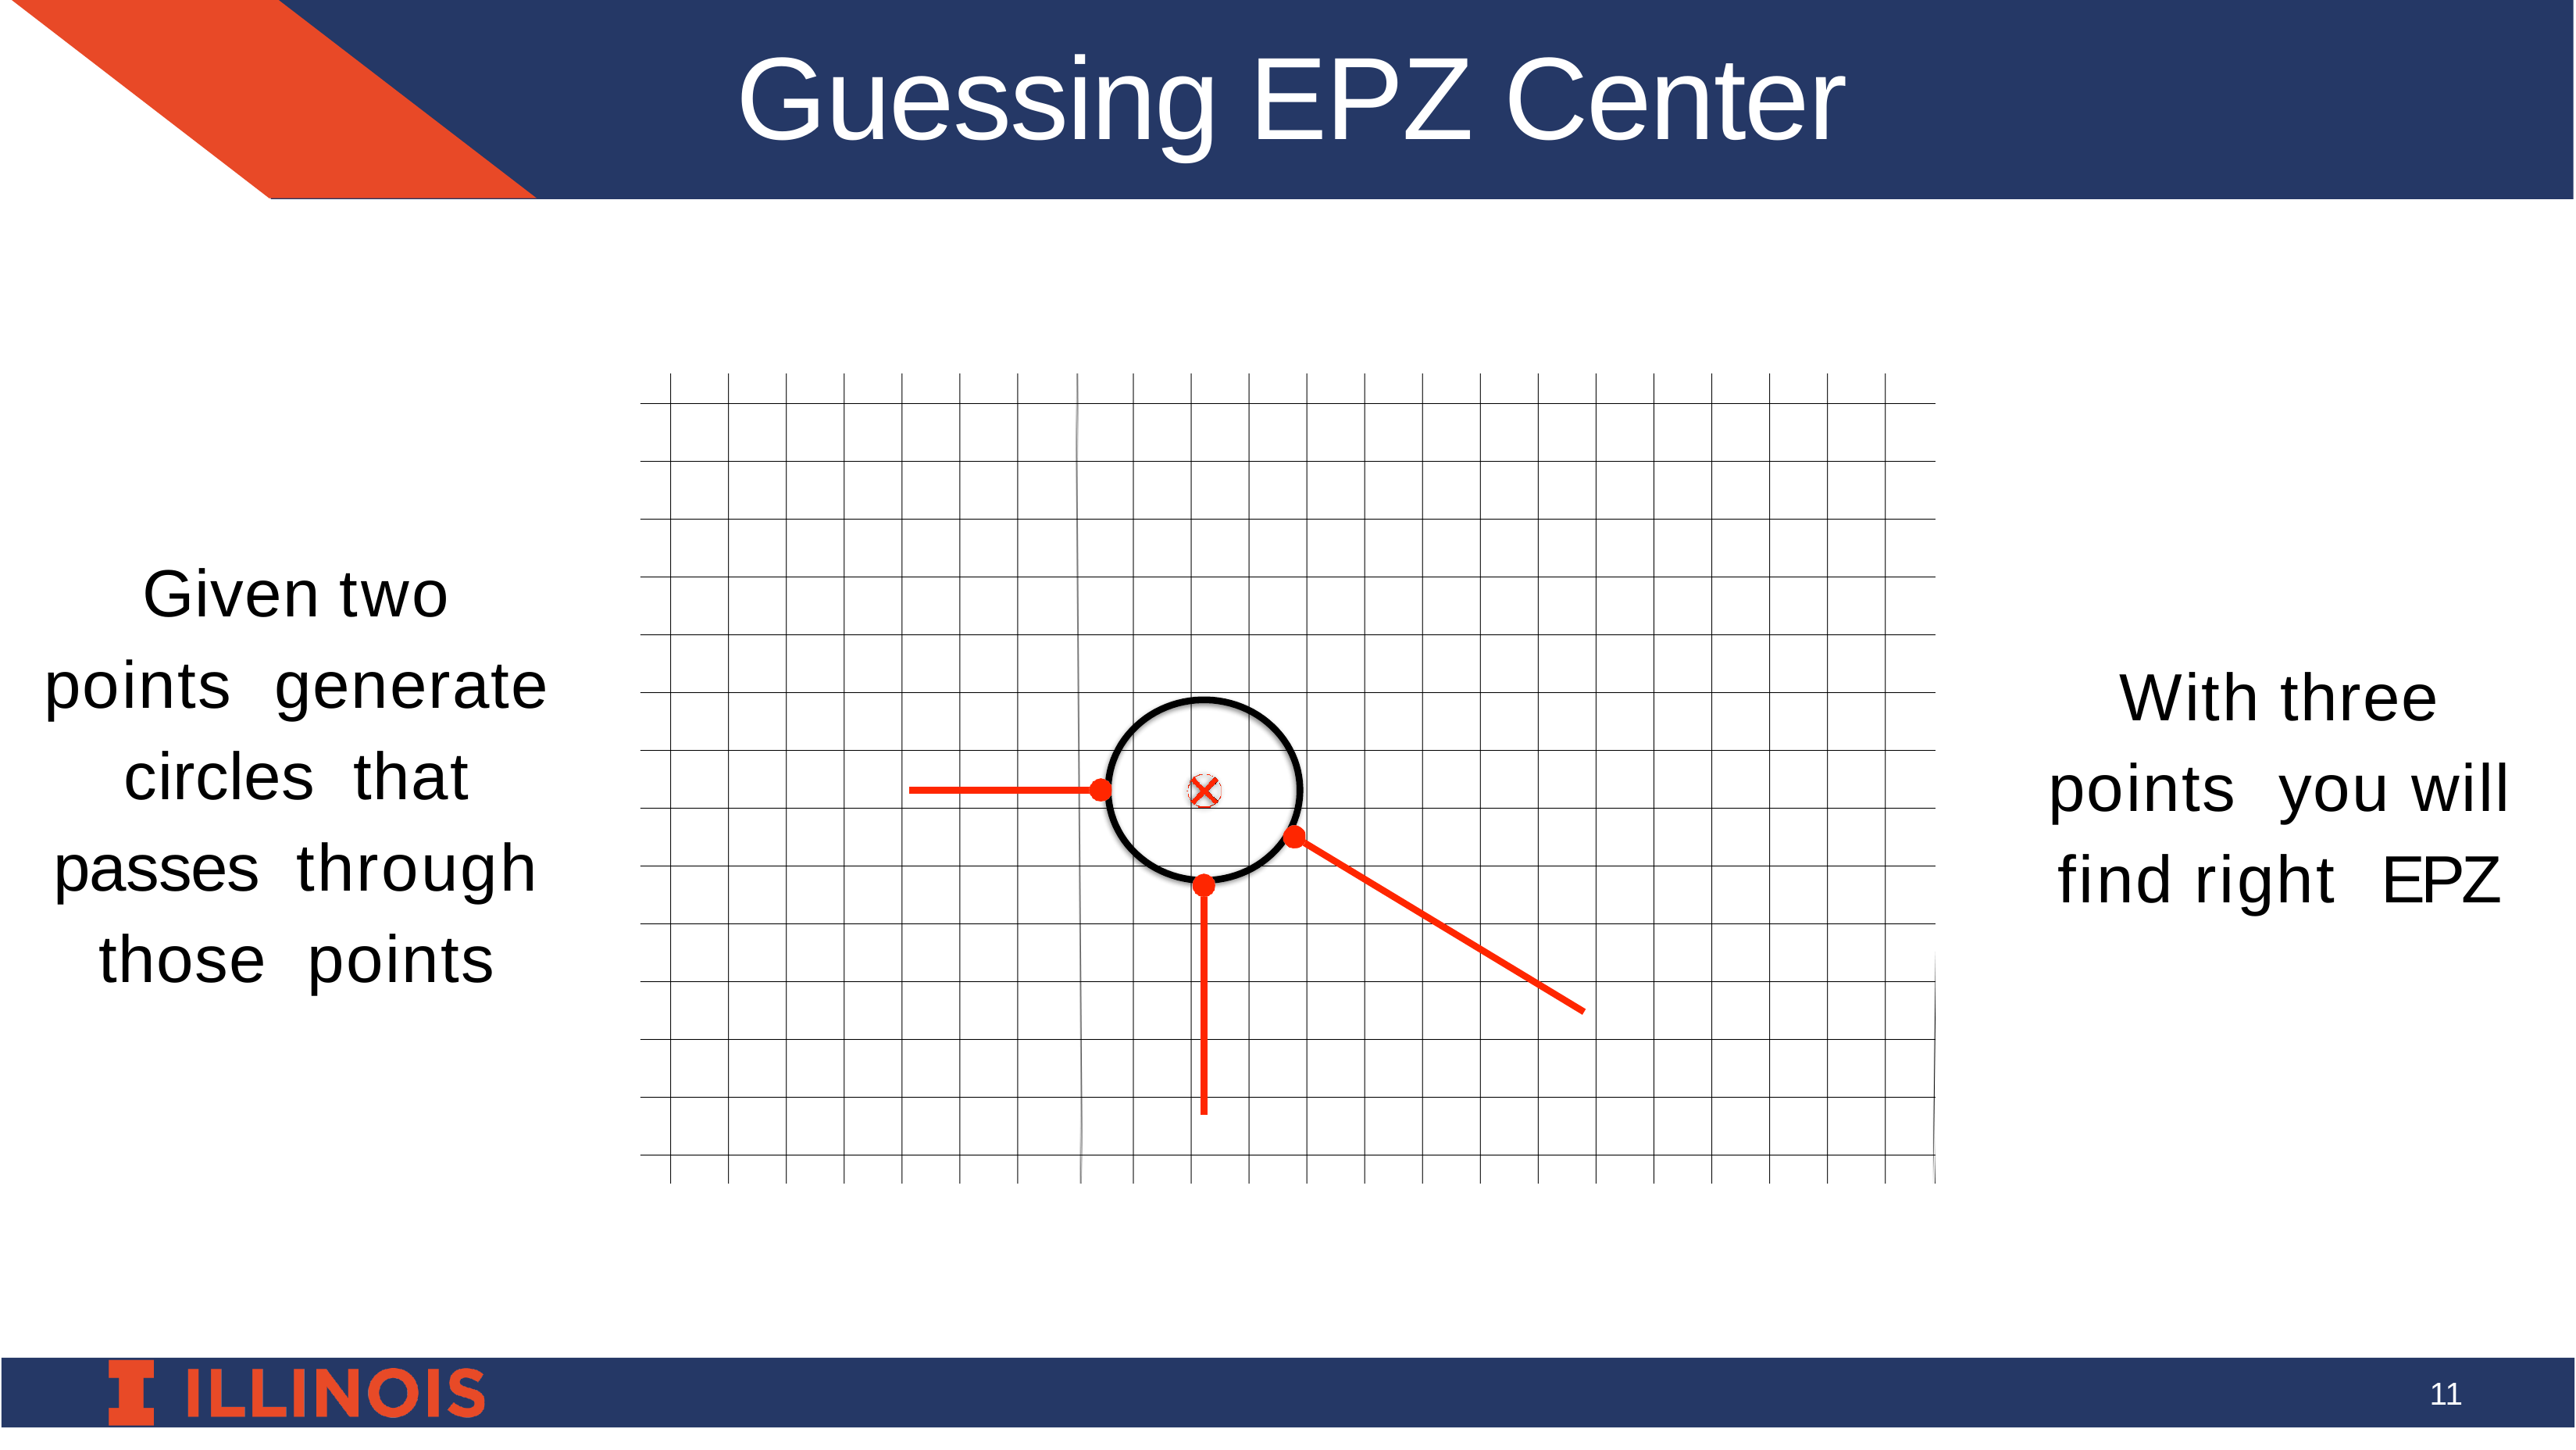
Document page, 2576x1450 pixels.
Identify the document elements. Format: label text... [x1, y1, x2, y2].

text_box [1108, 699, 1300, 880]
text_box [1099, 802, 1192, 892]
text_box [1186, 773, 1222, 808]
text_box 11 [2428, 1378, 2467, 1412]
text_box [640, 373, 1936, 1184]
text_box Guessing EPZ Center [734, 20, 2250, 163]
text_box [1099, 694, 1309, 845]
text_box [1181, 770, 1227, 816]
text_box [1283, 825, 1306, 848]
picture [109, 1359, 485, 1426]
text_box [1215, 844, 1309, 892]
text_box With three points you will find right EPZ [2014, 641, 2545, 916]
text_box [1192, 873, 1215, 897]
text_box [1089, 778, 1112, 802]
text_box Given two points generate circles that passes through those points [37, 538, 556, 995]
